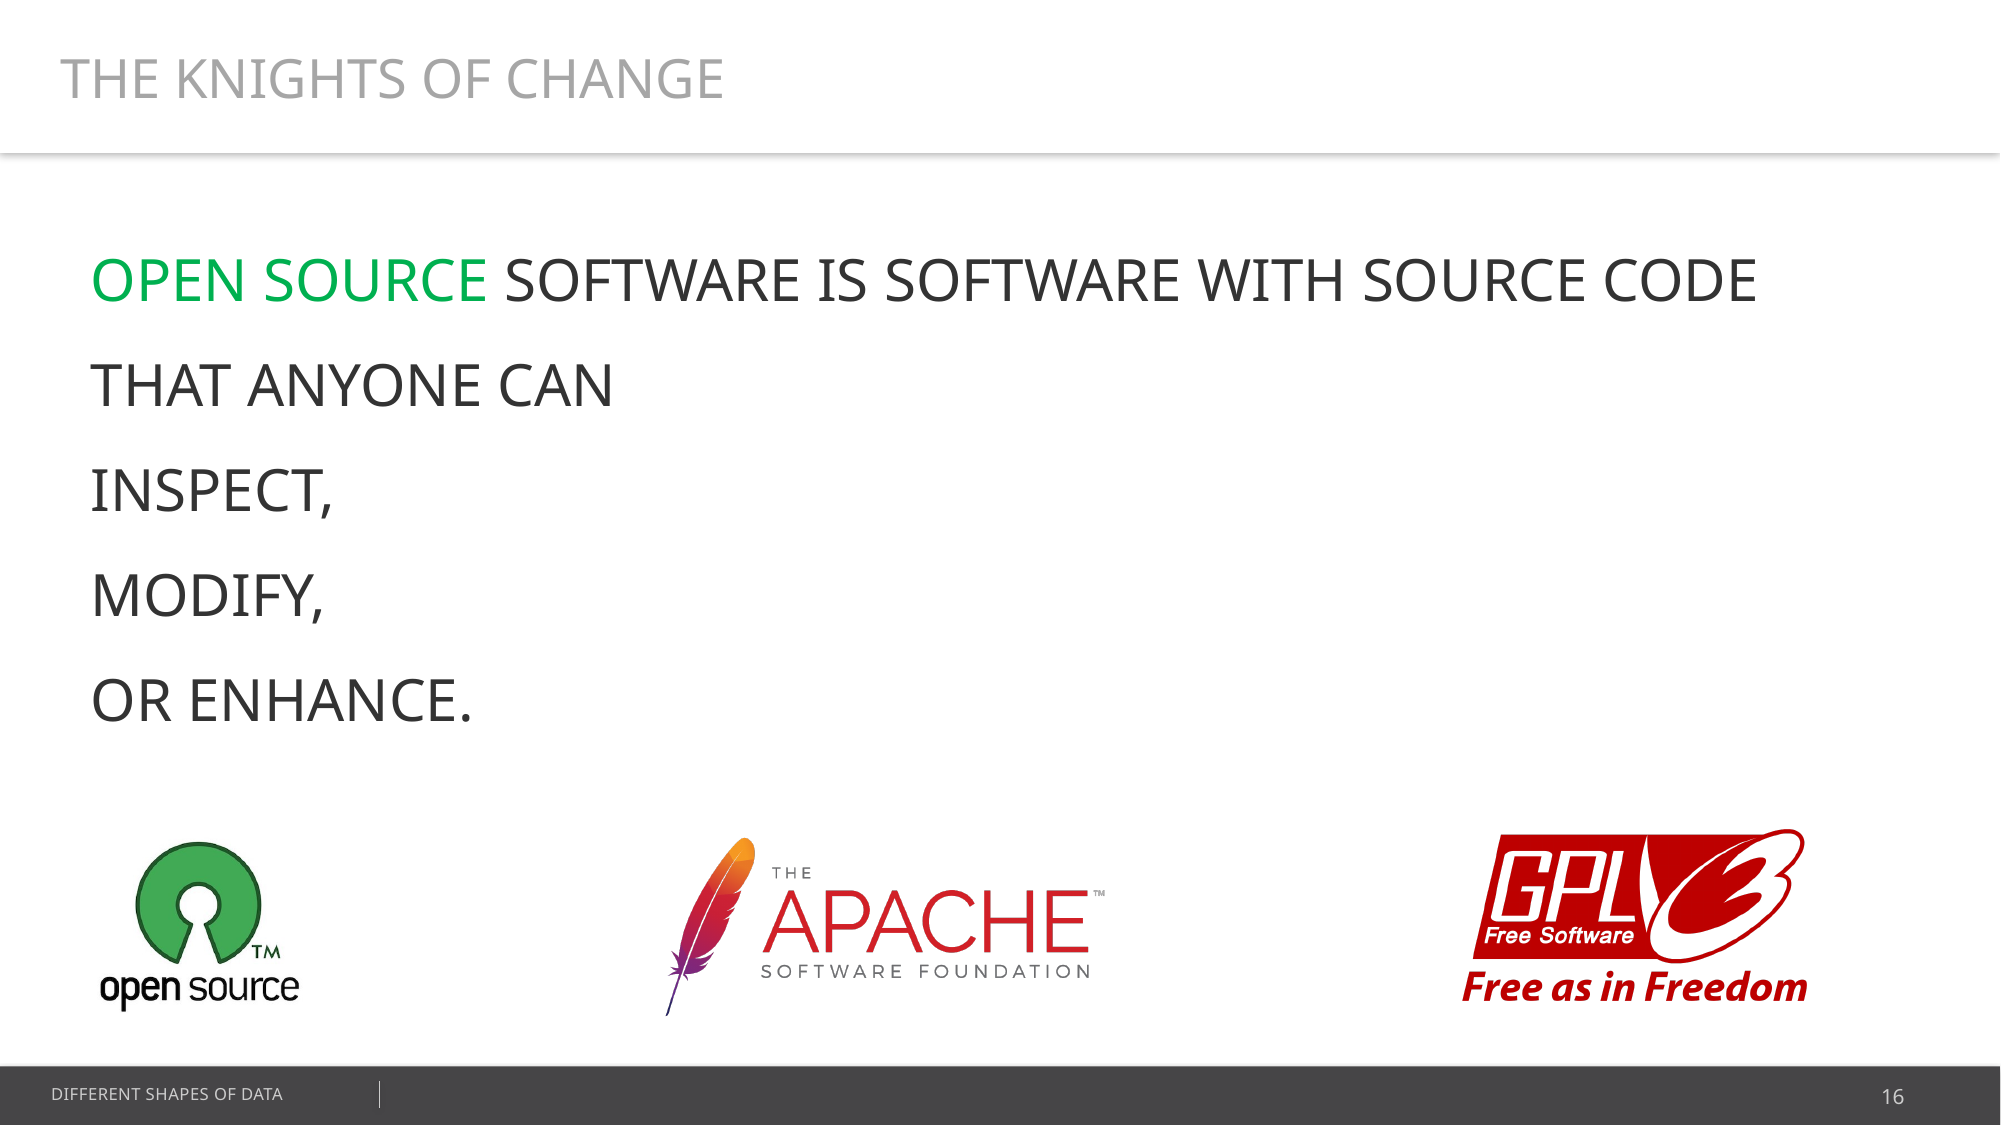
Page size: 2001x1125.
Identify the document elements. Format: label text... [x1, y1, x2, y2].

text_box OPEN SOURCE SOFTWARE IS SOFTWARE WITH SOURCE CODE THAT ANYONE CAN INSPECT, MODIFY, OR ENHANCE. [75, 200, 1899, 740]
picture [1462, 829, 1807, 1002]
list THE KNIGHTS OF CHANGE [0, 0, 2000, 153]
picture [641, 807, 1132, 1047]
picture [88, 830, 311, 1024]
